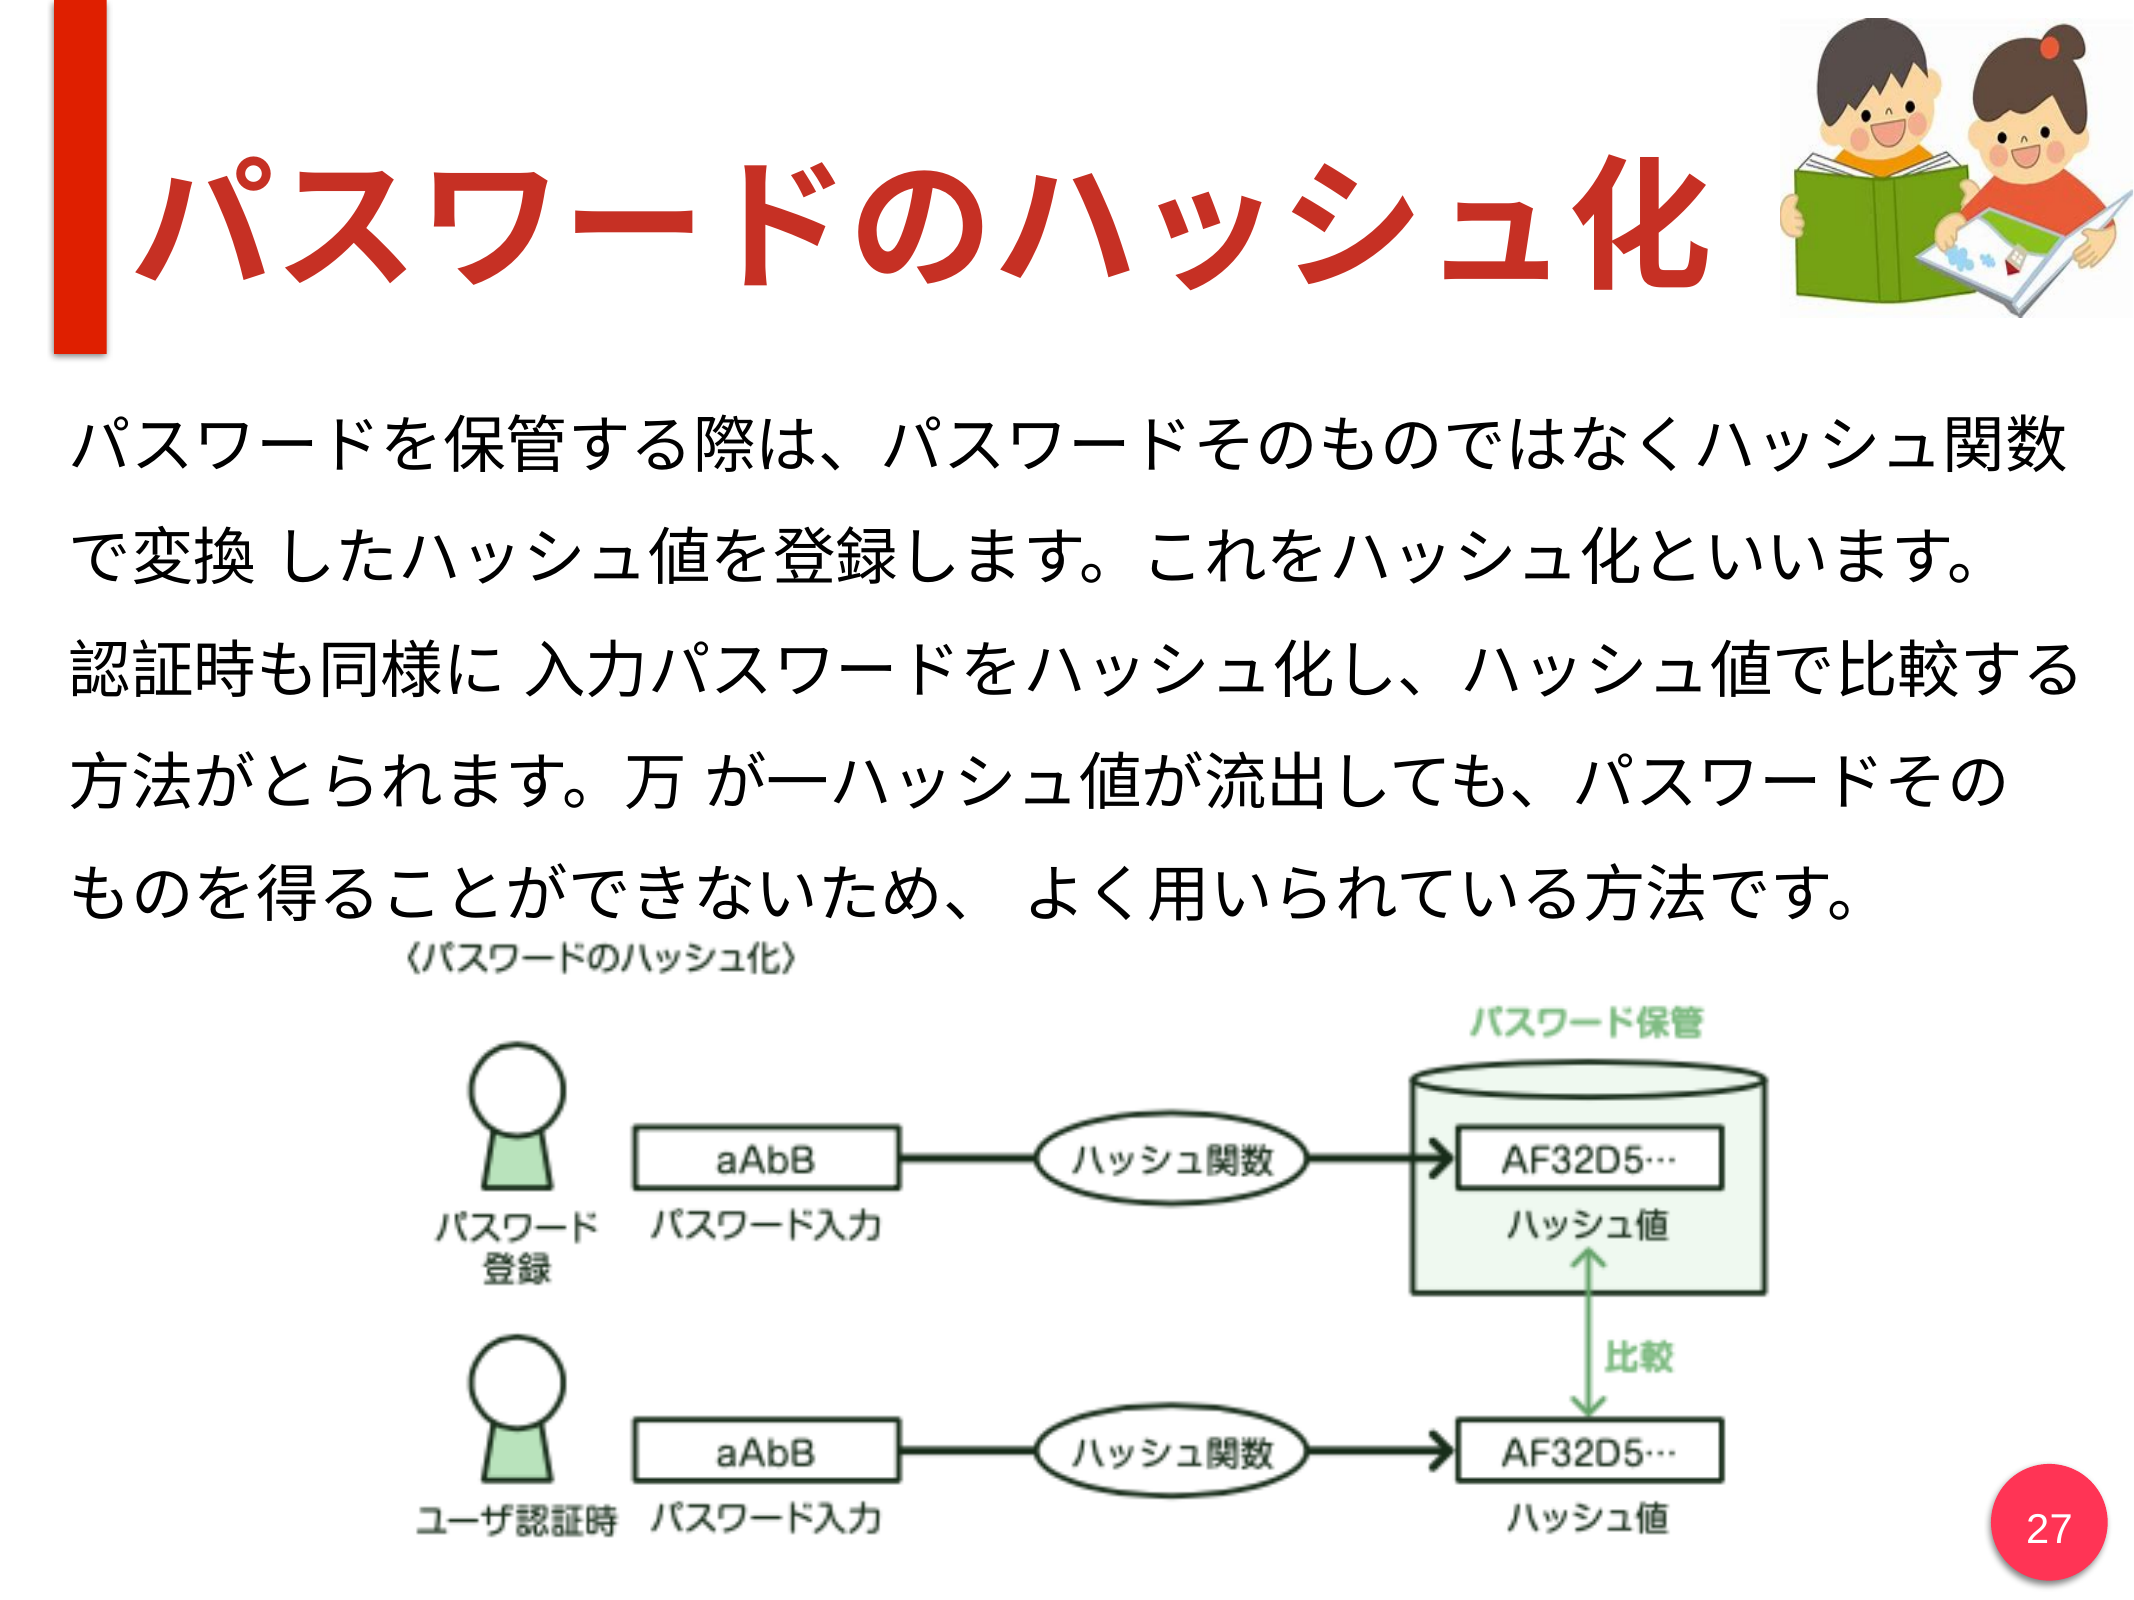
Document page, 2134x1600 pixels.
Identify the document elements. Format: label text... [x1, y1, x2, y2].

slide_number ‹#› [2012, 1493, 2087, 1600]
title パスワードのハッシュ化 [122, 18, 2030, 336]
picture [1779, 17, 2134, 318]
text_box パスワードを保管する際は、パスワードそのものではなくハッシュ関数で変換 したハッシュ値を登録します。これをハッシュ化といいます。 認証時も同様に 入力パスワードをハッシュ化し、ハッシュ値で比較する方法がとられます。万 が一ハッシュ値が流出しても、パスワードその ものを得ることができないため、 よく用いられている方法です。 [60, 359, 2107, 1472]
picture [373, 925, 1793, 1561]
